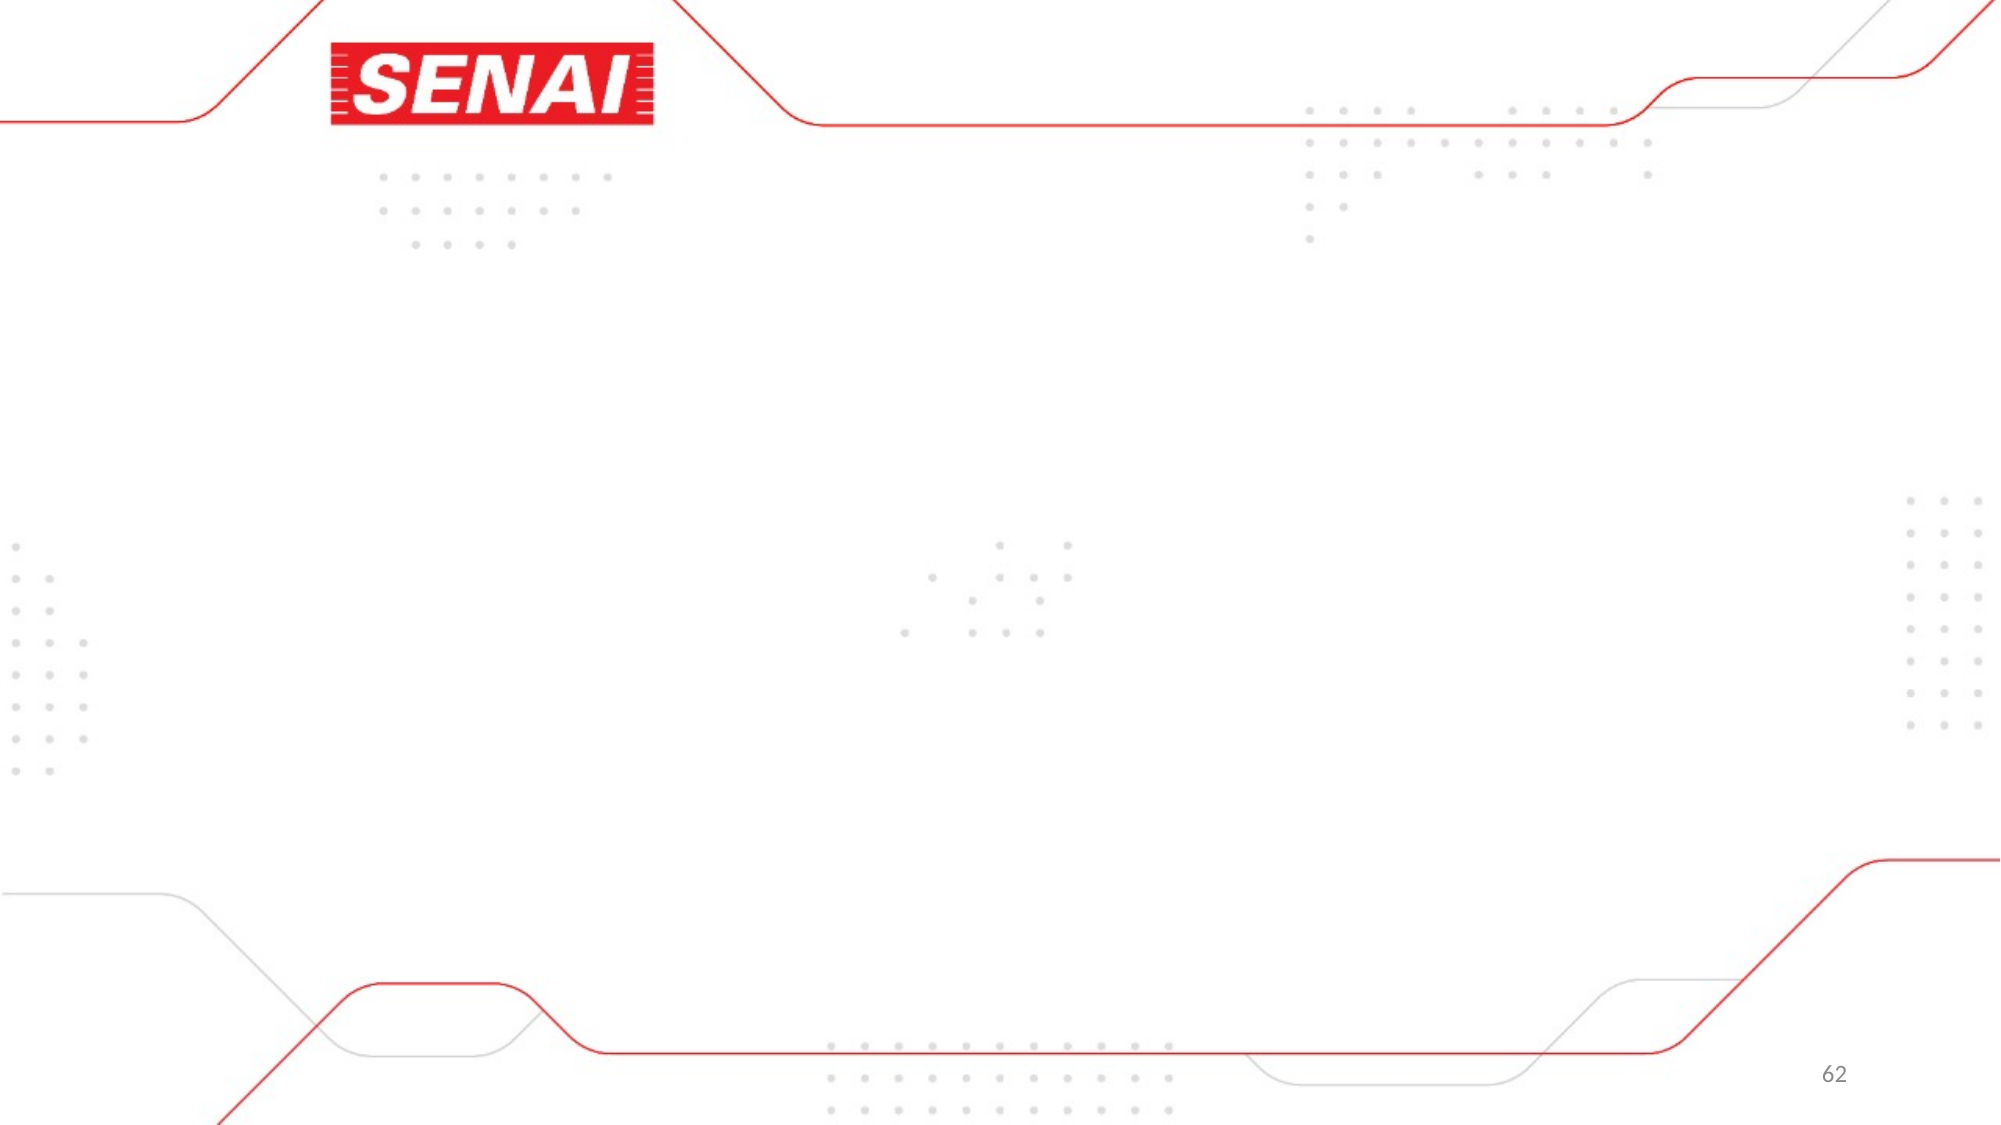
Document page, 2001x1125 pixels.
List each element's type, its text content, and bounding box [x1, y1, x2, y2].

picture [0, 0, 2001, 1125]
slide_number 62 [1412, 1042, 1863, 1103]
